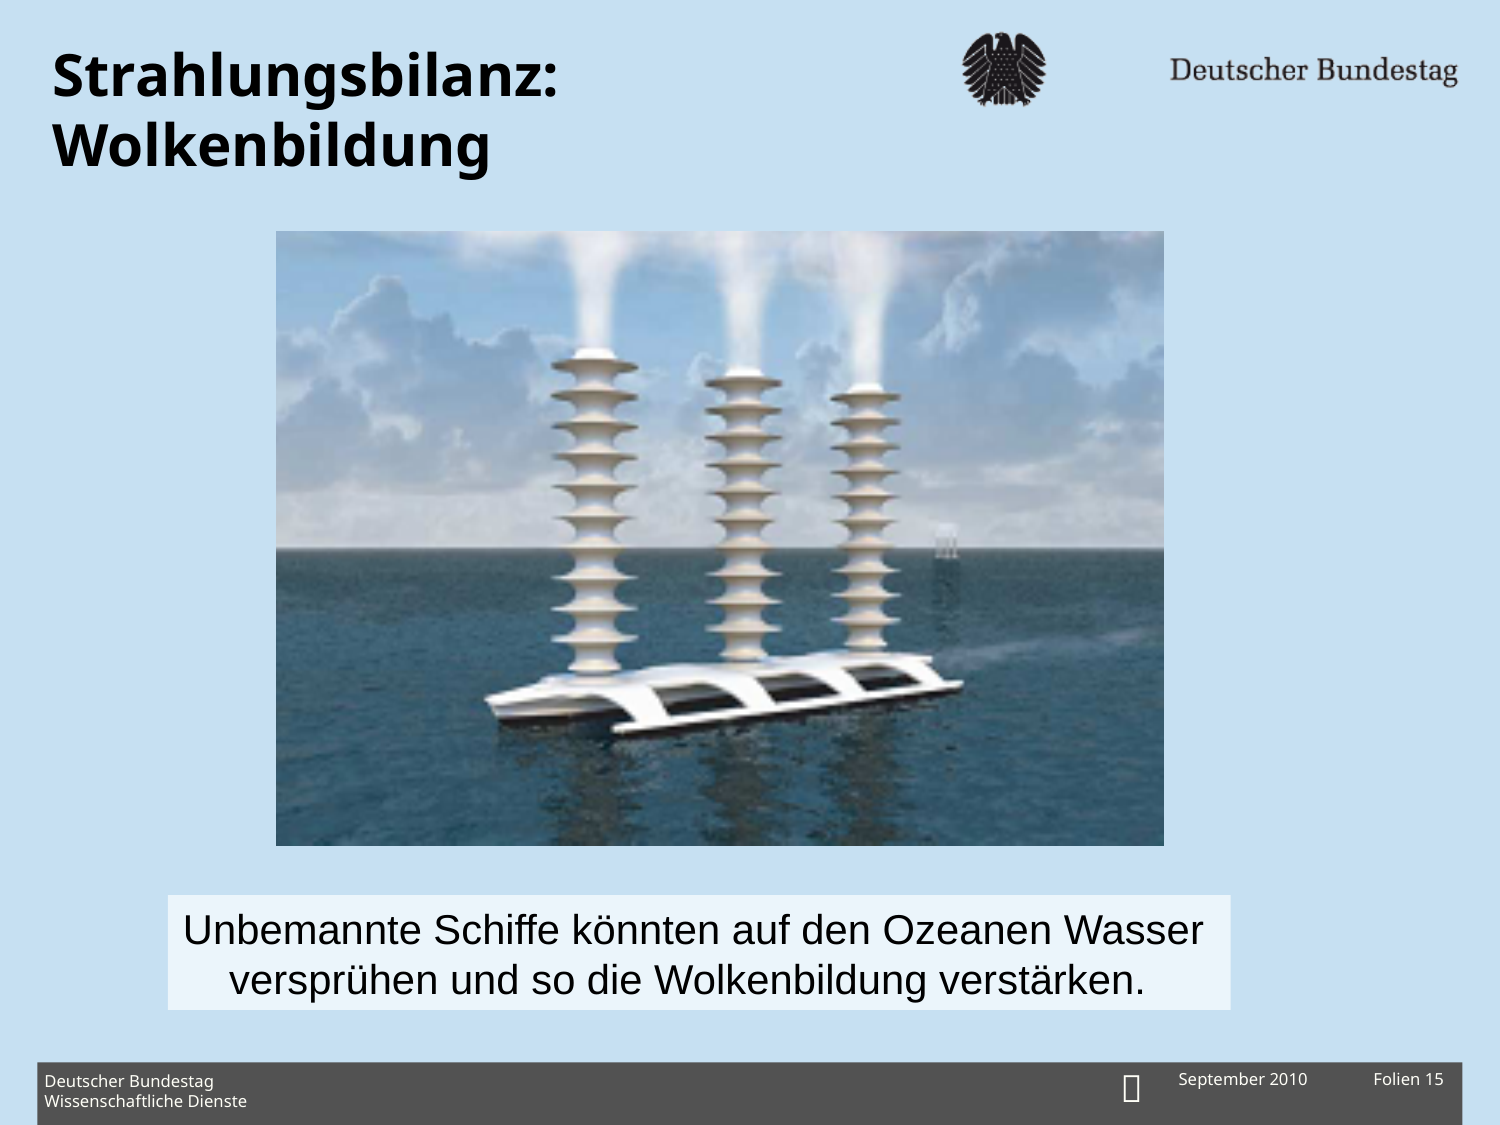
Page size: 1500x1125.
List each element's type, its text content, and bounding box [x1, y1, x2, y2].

text_box Unbemannte Schiffe könnten auf den Ozeanen Wasser versprühen und so die Wolkenbildung verstärken. [167, 895, 1231, 1010]
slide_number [1163, 1060, 1316, 1095]
slide_number Folien 15 [1316, 1060, 1460, 1095]
title Strahlungsbilanz: Wolkenbildung [37, 30, 892, 197]
picture [920, 11, 1500, 128]
footer Deutscher Bundestag Wissenschaftliche Dienste [29, 1063, 692, 1120]
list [276, 231, 1164, 847]
